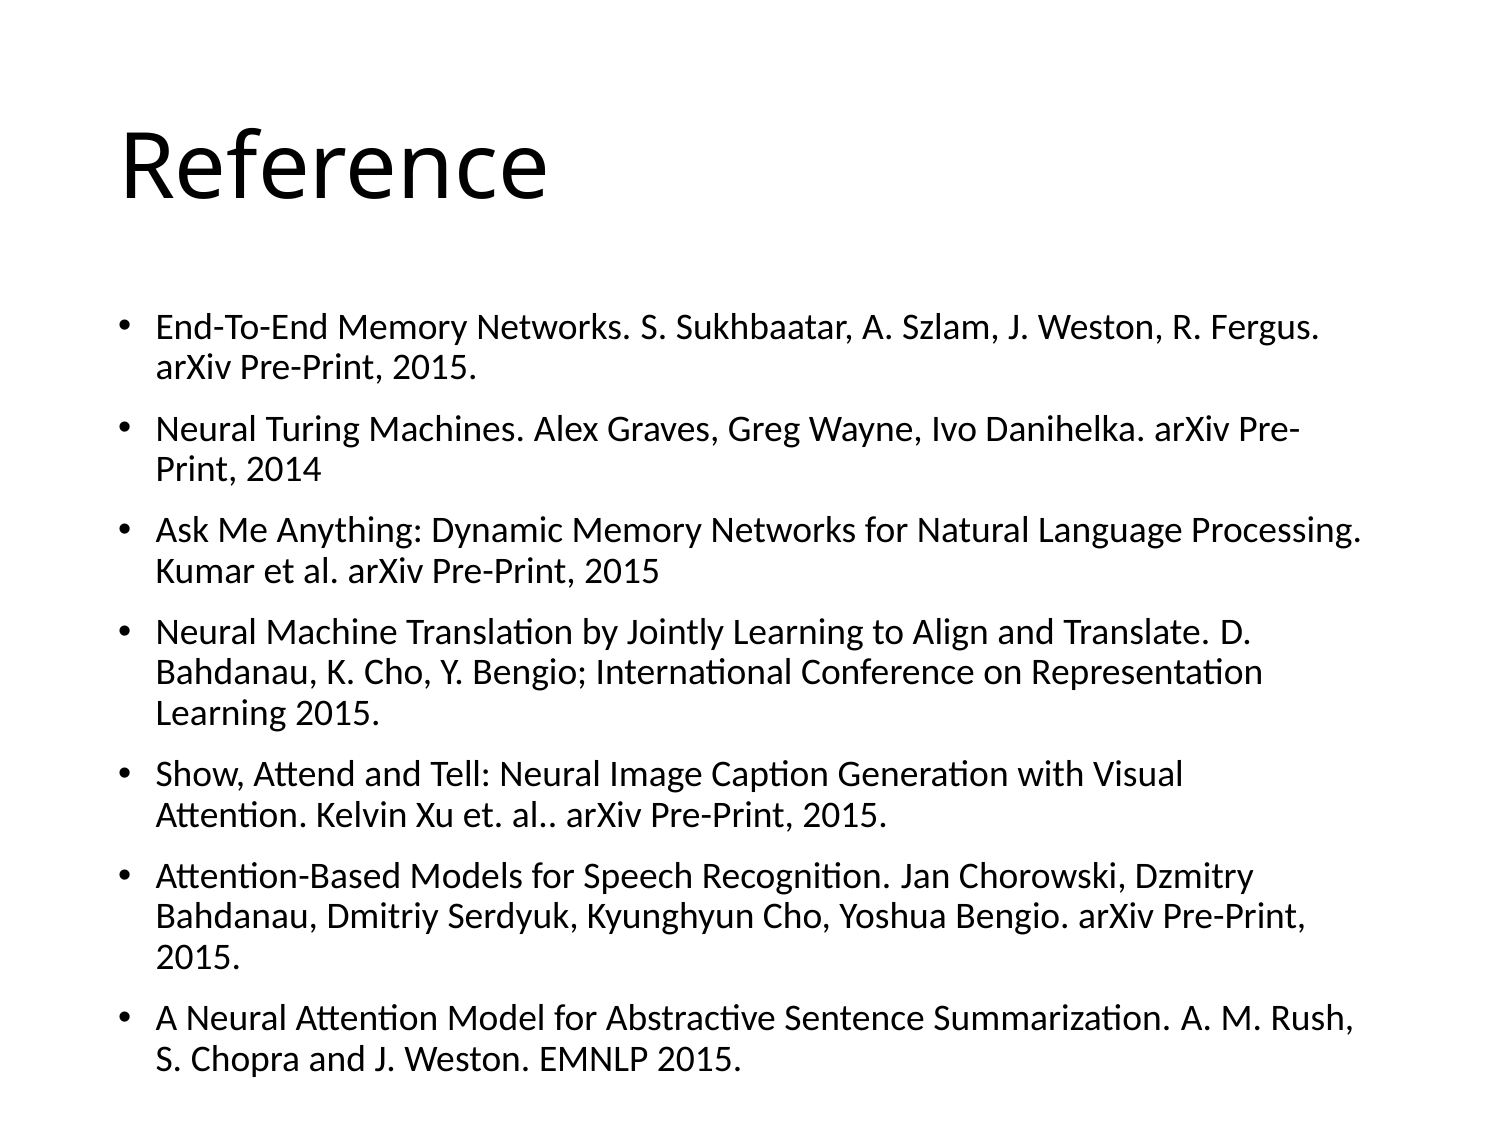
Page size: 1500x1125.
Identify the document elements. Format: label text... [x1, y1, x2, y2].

title Reference [103, 59, 1397, 278]
list End-To-End Memory Networks. S. Sukhbaatar, A. Szlam, J. Weston, R. Fergus. arXiv Pre-Print, 2015. Neural Turing Machines. Alex Graves, Greg Wayne, Ivo Danihelka. arXiv Pre-Print, 2014 Ask Me Anything: Dynamic Memory Networks for Natural Language Processing. Kumar et al. arXiv Pre-Print, 2015 Neural Machine Translation by Jointly Learning to Align and Translate. D. Bahdanau, K. Cho, Y. Bengio; International Conference on Representation Learning 2015. Show, Attend and Tell: Neural Image Caption Generation with Visual Attention. Kelvin Xu et. al.. arXiv Pre-Print, 2015. Attention-Based Models for Speech Recognition. Jan Chorowski, Dzmitry Bahdanau, Dmitriy Serdyuk, Kyunghyun Cho, Yoshua Bengio. arXiv Pre-Print, 2015. A Neural Attention Model for Abstractive Sentence Summarization. A. M. Rush, S. Chopra and J. Weston. EMNLP 2015. [103, 299, 1397, 1125]
